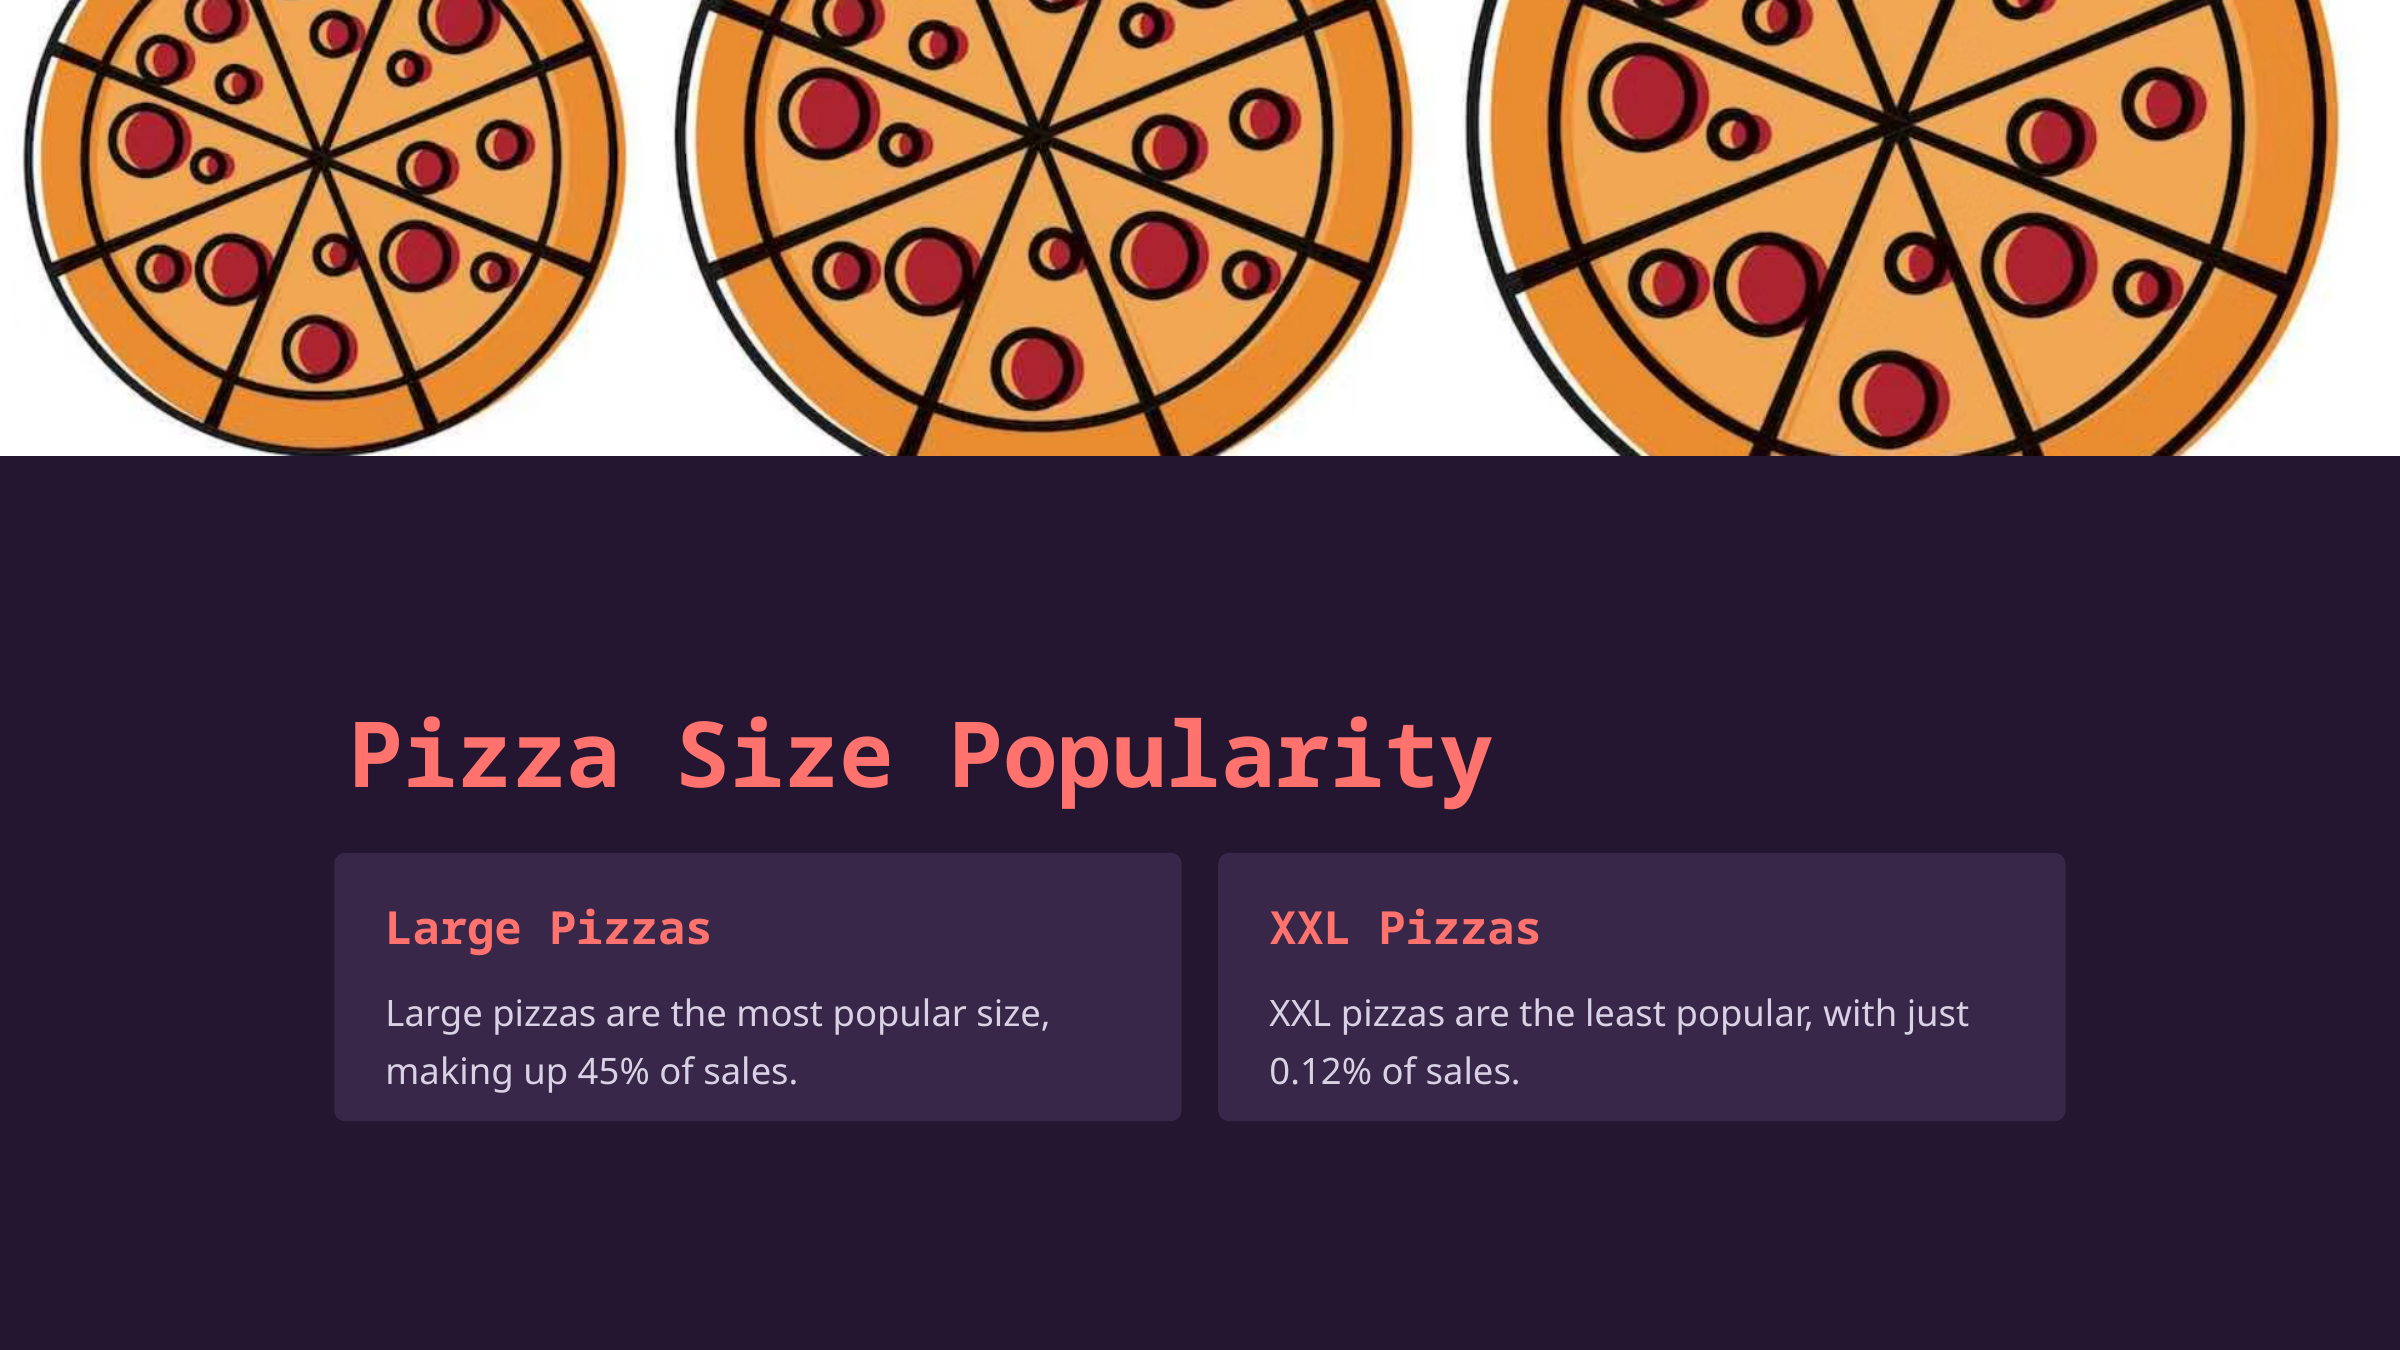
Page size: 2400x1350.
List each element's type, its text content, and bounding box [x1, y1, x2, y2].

text_box [0, 456, 2400, 1350]
text_box [334, 852, 1182, 1122]
picture [0, 0, 2400, 456]
text_box XXL Pizzas [1254, 889, 1711, 947]
text_box [1218, 852, 2066, 1122]
text_box Large Pizzas [370, 889, 827, 947]
text_box XXL pizzas are the least popular, with just 0.12% of sales. [1254, 968, 2030, 1085]
text_box Pizza Size Popularity [334, 684, 1291, 799]
text_box Large pizzas are the most popular size, making up 45% of sales. [370, 968, 1146, 1085]
